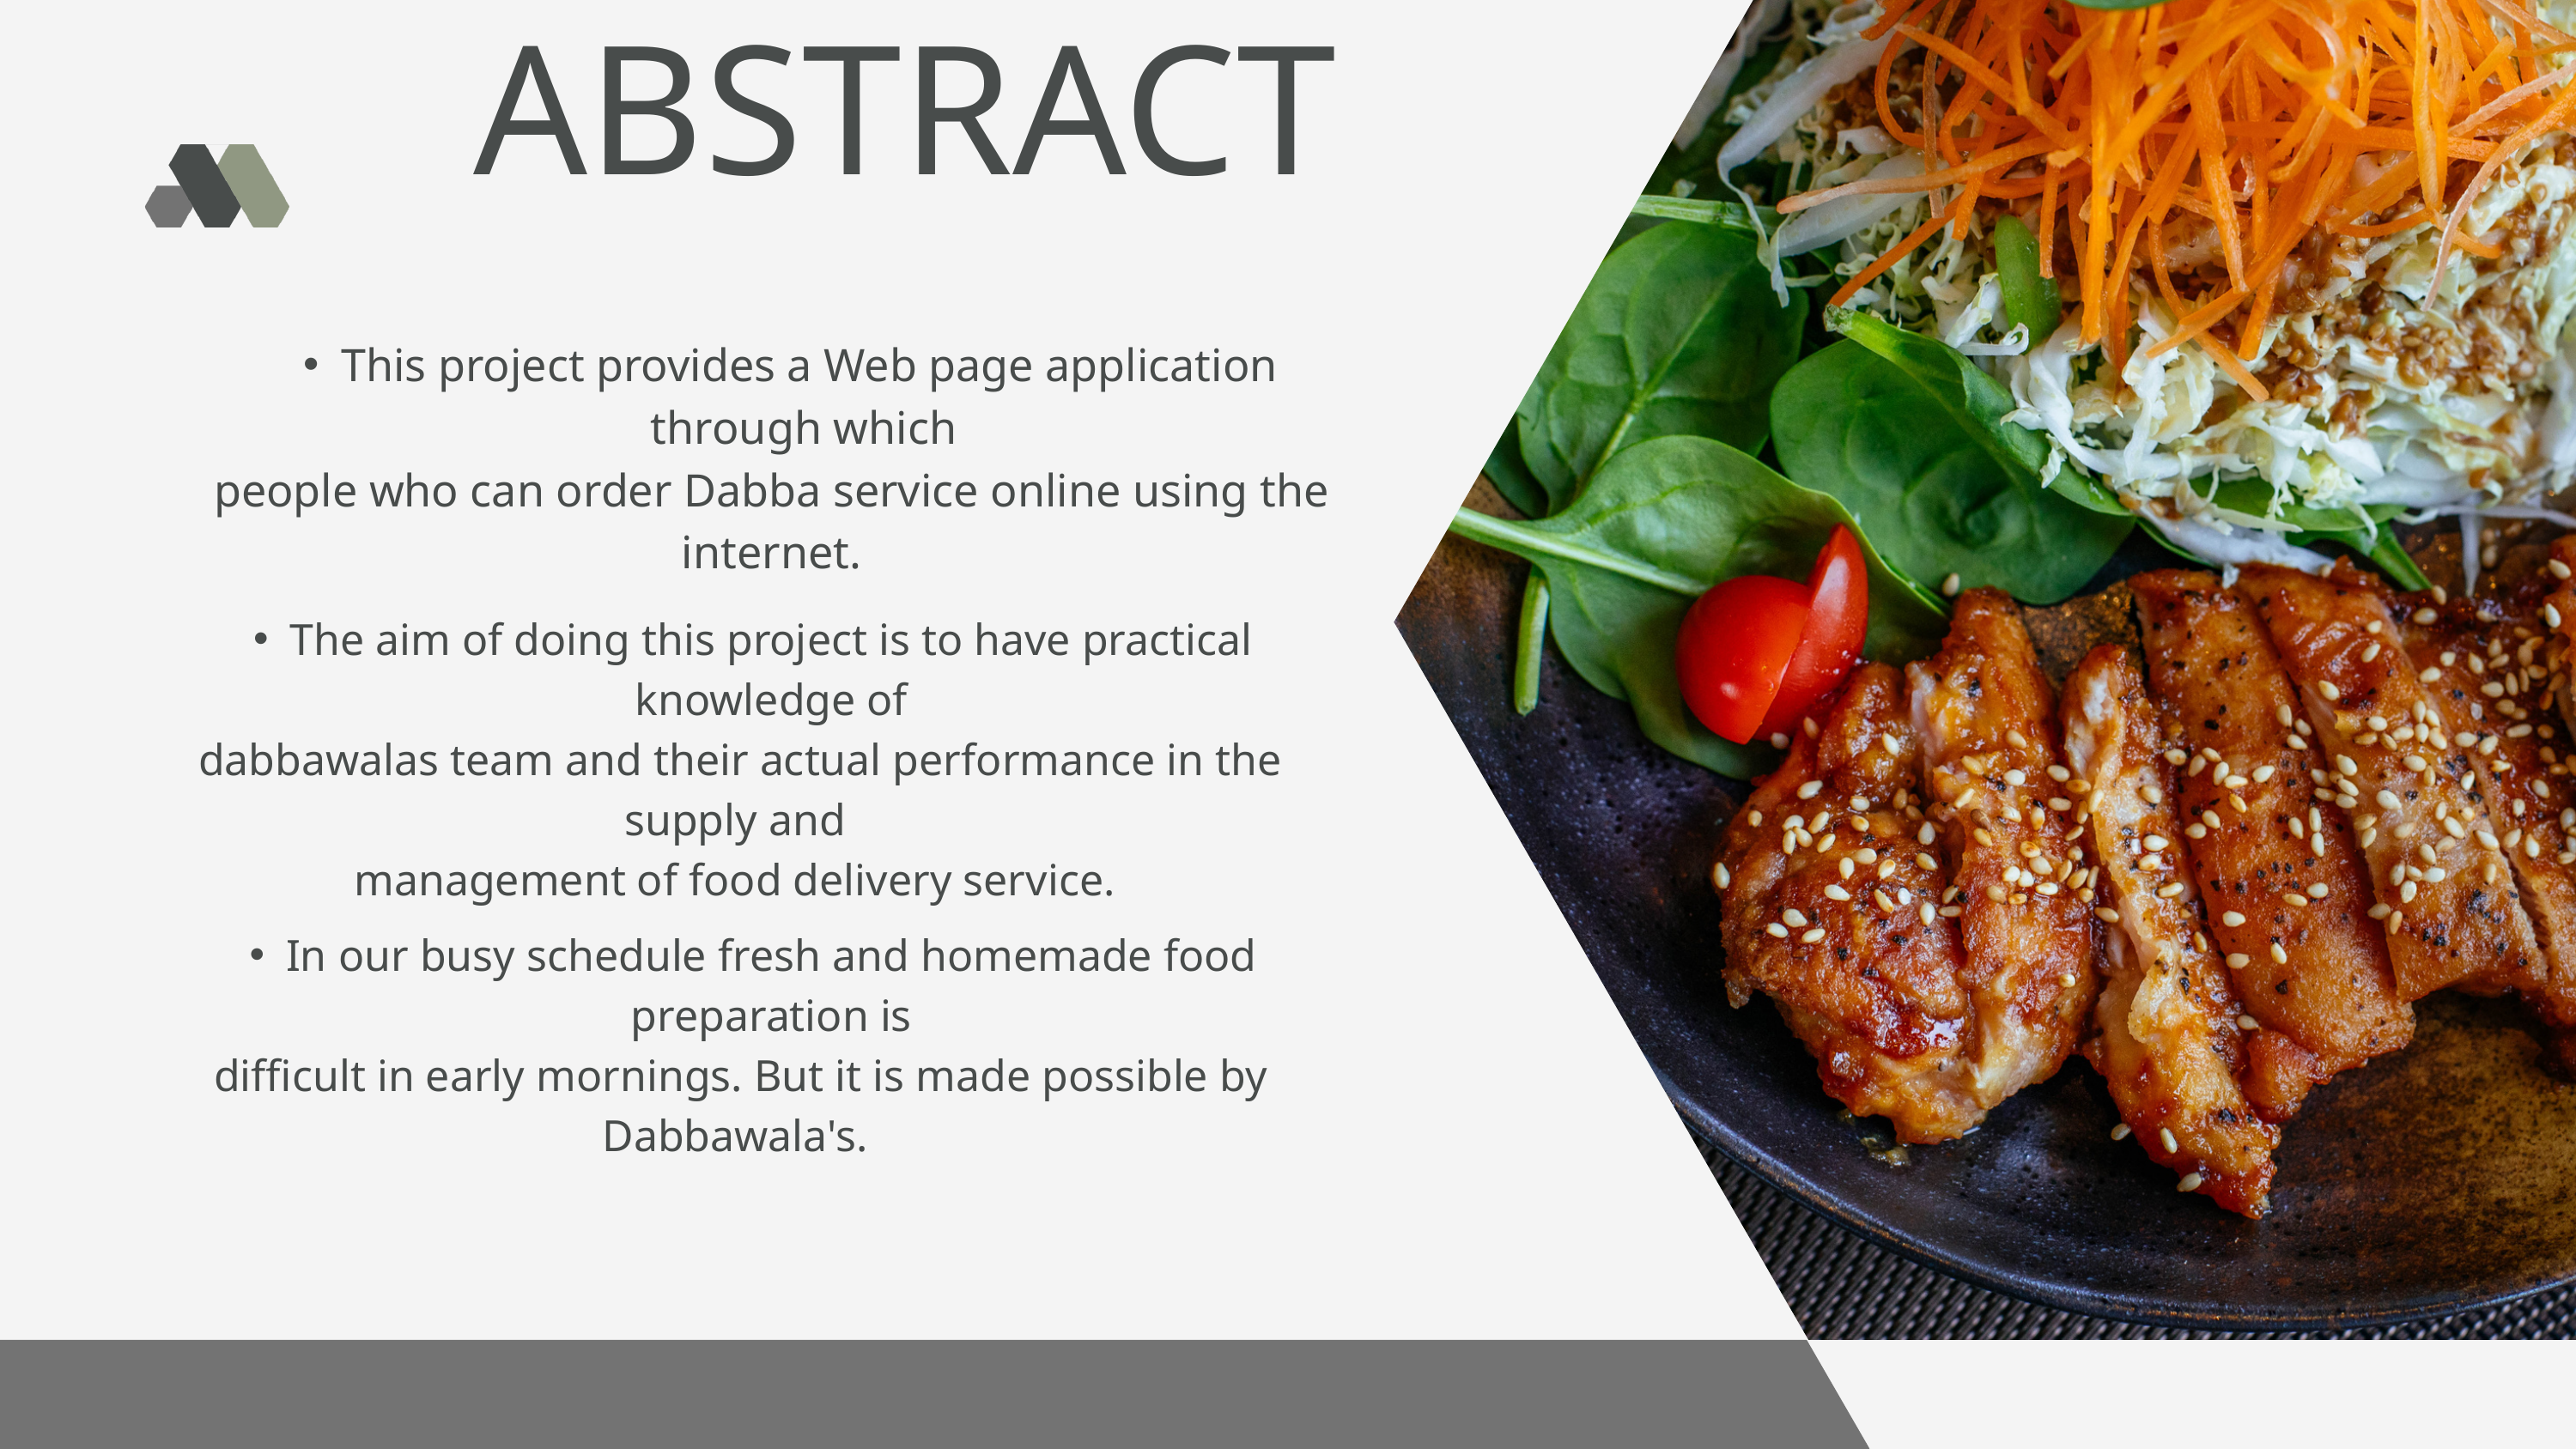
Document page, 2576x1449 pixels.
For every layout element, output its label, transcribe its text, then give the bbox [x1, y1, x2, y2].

text_box ABSTRACT [473, 13, 1389, 210]
picture [144, 144, 290, 227]
text_box In our busy schedule fresh and homemade food preparation is difficult in early mornings. But it is made possible by Dabbawala's. [144, 919, 1326, 1161]
text_box The aim of doing this project is to have practical knowledge of dabbawalas team and their actual performance in the supply and management of food delivery service. [149, 603, 1321, 919]
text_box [0, 1339, 1870, 1449]
text_box This project provides a Web page application through which people who can order Dabba service online using the internet. [186, 327, 1358, 579]
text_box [1394, 0, 2576, 1341]
